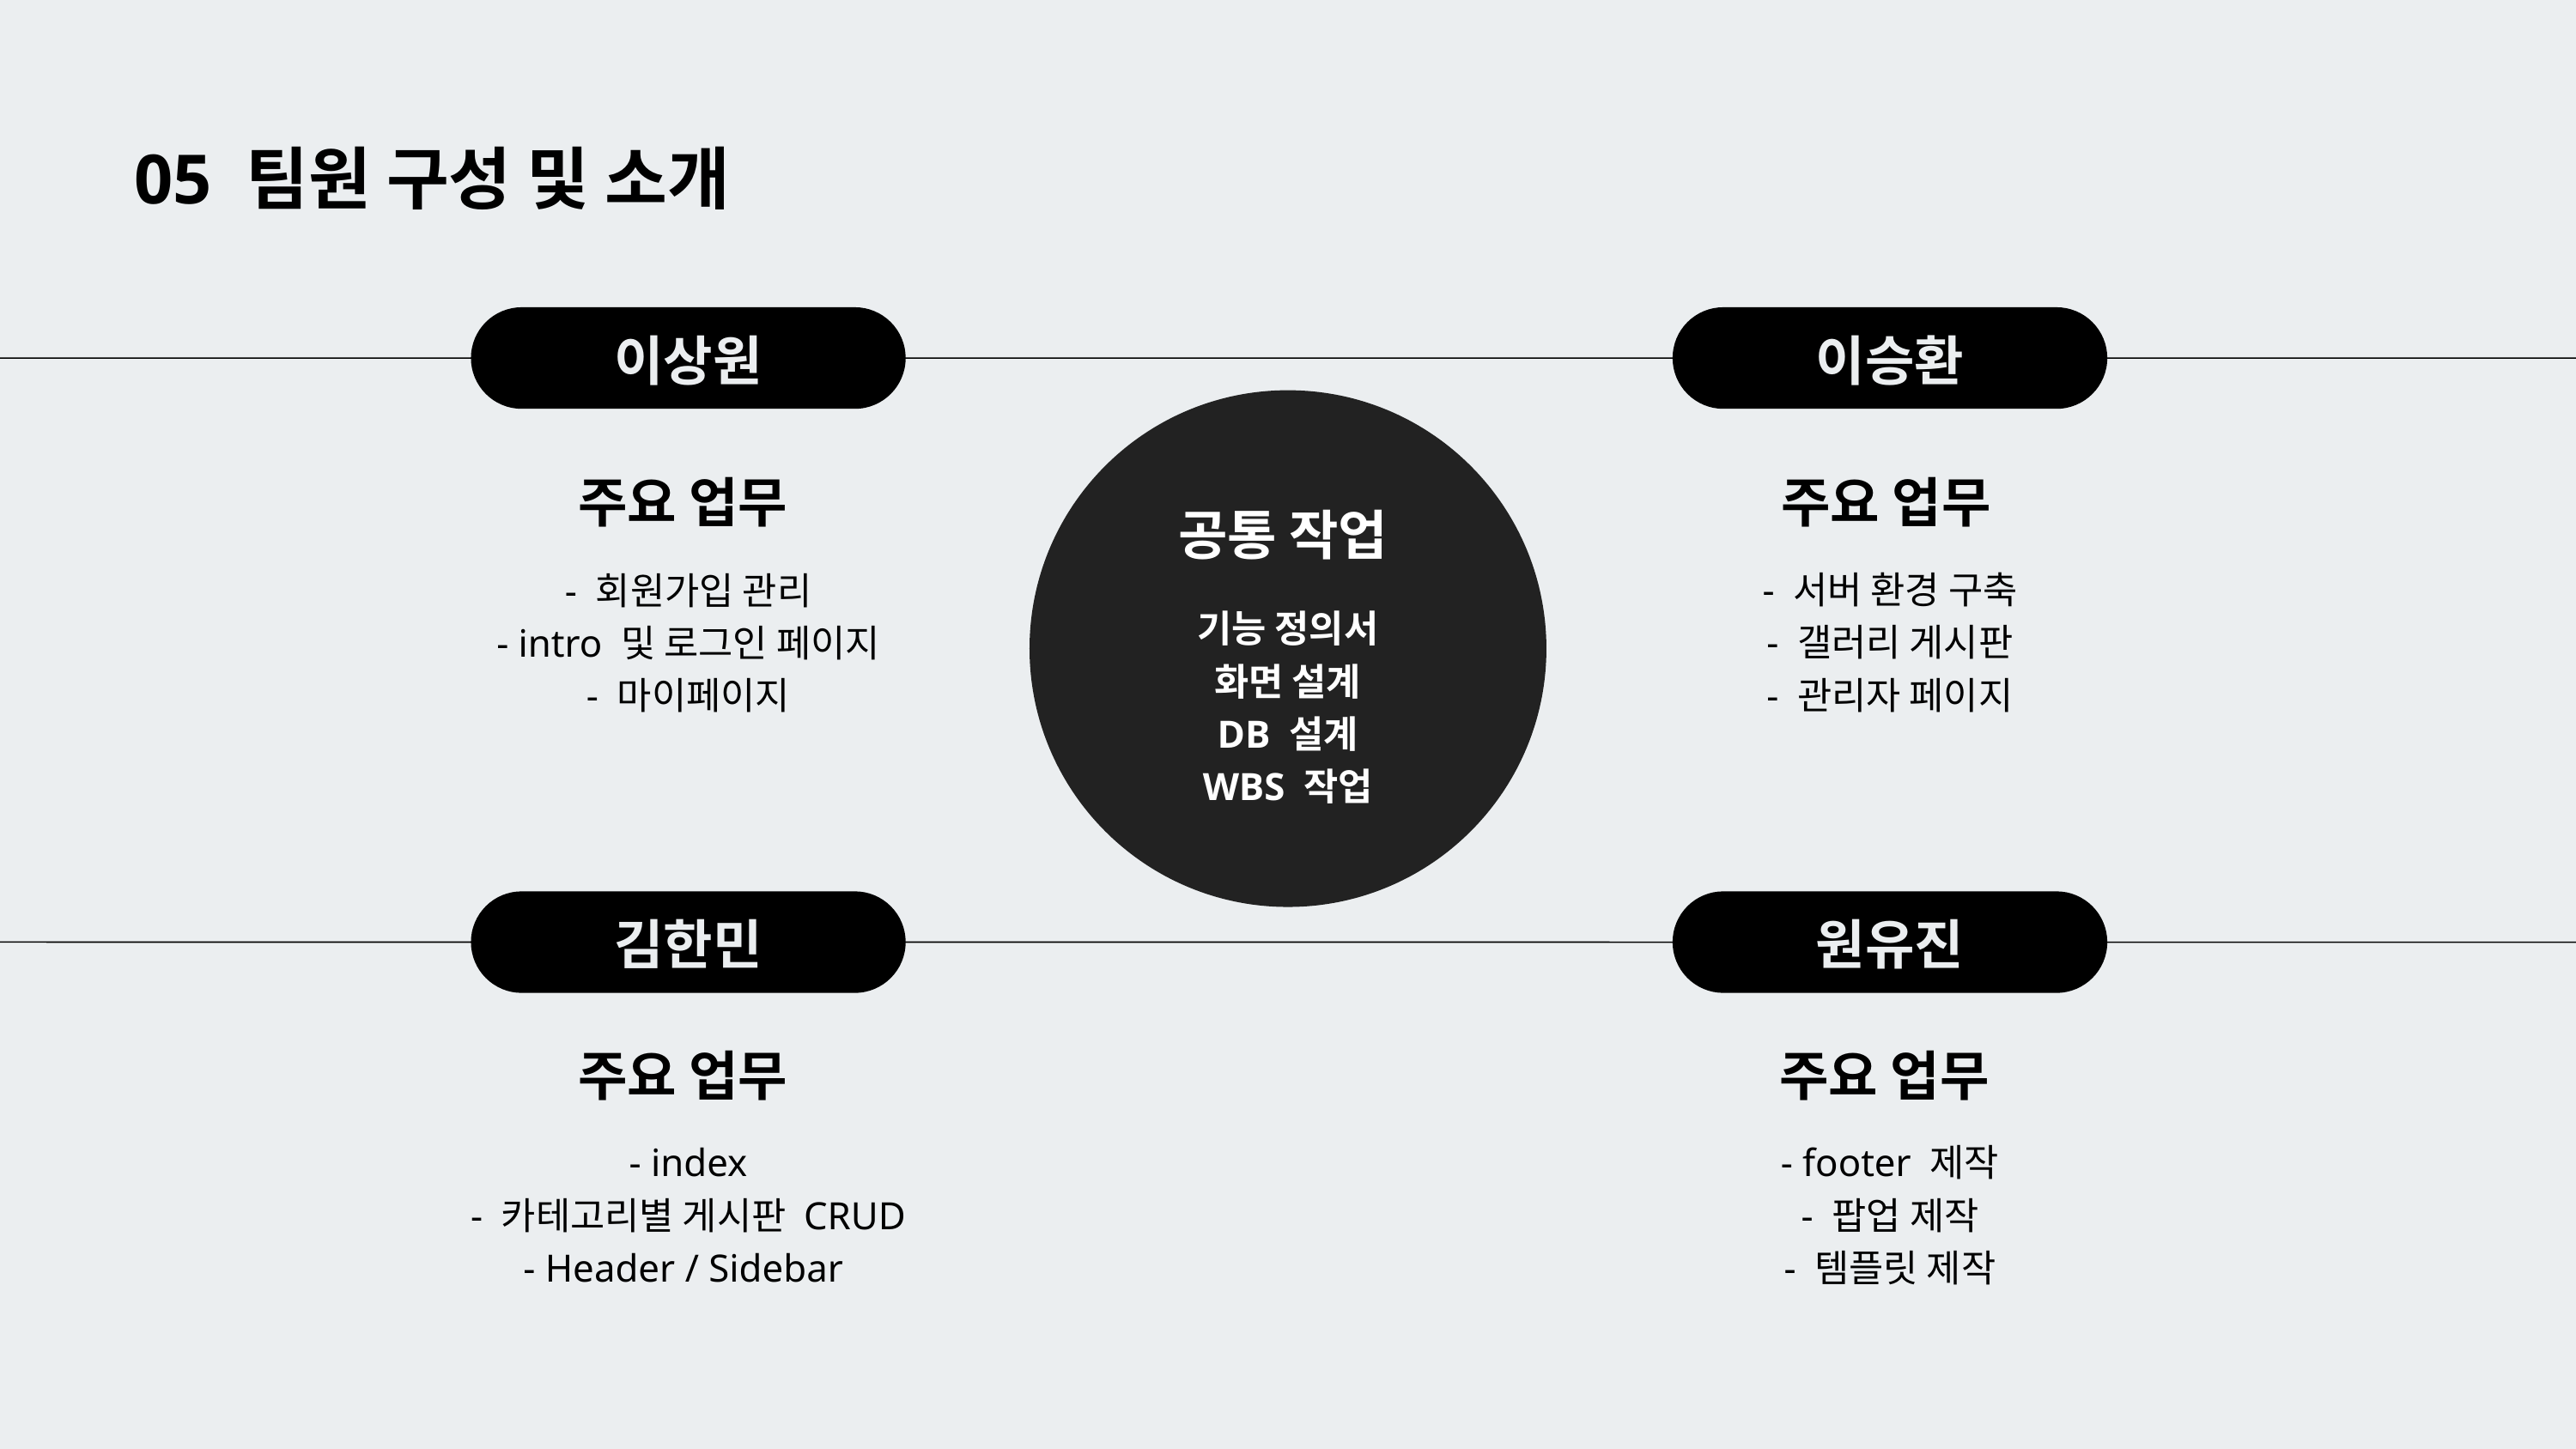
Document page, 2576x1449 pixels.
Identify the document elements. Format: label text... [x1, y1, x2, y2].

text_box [1672, 891, 2108, 993]
text_box 주요 업무 [578, 458, 799, 534]
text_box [1029, 390, 1547, 907]
text_box 주요 업무 [1781, 458, 1999, 534]
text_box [471, 891, 906, 993]
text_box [1672, 306, 2108, 409]
text_box - 서버 환경 구축 - 갤러리 게시판 - 관리자 페이지 [1752, 559, 2028, 717]
text_box - footer 제작 - 팝업 제작 - 템플릿 제작 [1779, 1131, 2001, 1290]
text_box 주요 업무 [578, 1031, 799, 1106]
text_box - 회원가입 관리 - intro 및 로그인 페이지 - 마이페이지 [488, 559, 889, 717]
text_box 05 팀원 구성 및 소개 [134, 122, 732, 217]
text_box - index - 카테고리별 게시판 CRUD - Header / Sidebar [467, 1131, 909, 1290]
text_box 주요 업무 [1779, 1031, 2001, 1106]
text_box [471, 306, 906, 409]
